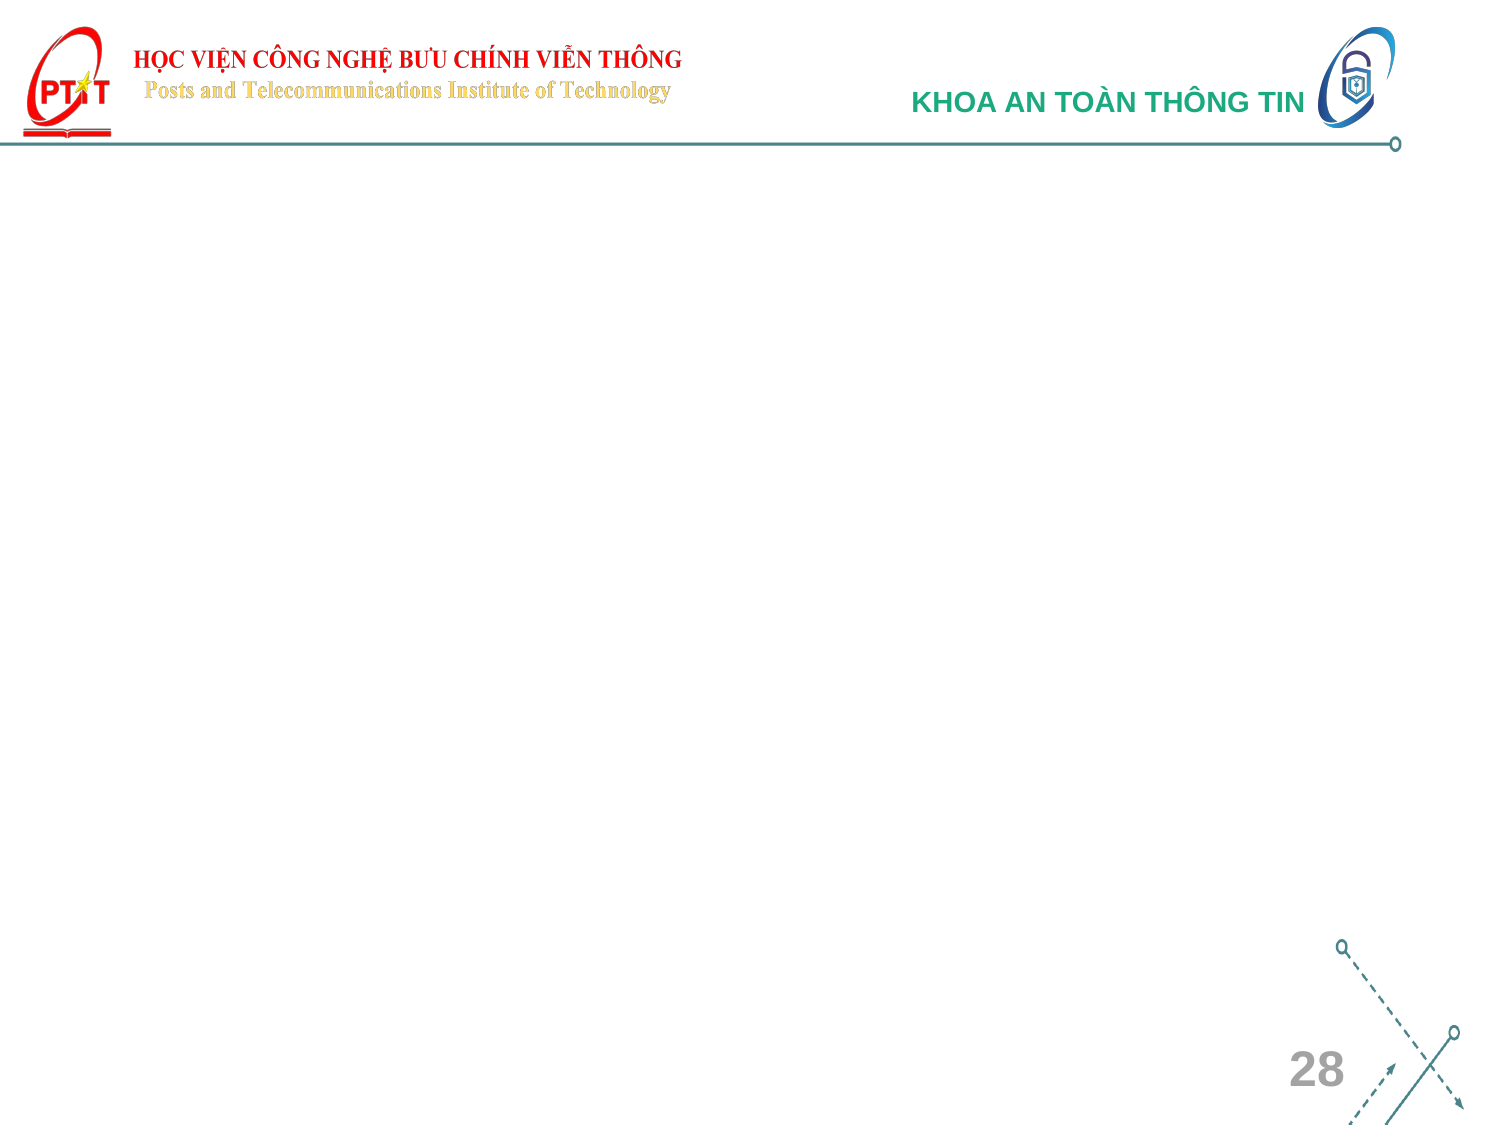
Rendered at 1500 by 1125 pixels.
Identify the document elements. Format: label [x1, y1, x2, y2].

picture [1318, 27, 1395, 128]
picture [0, 18, 695, 147]
